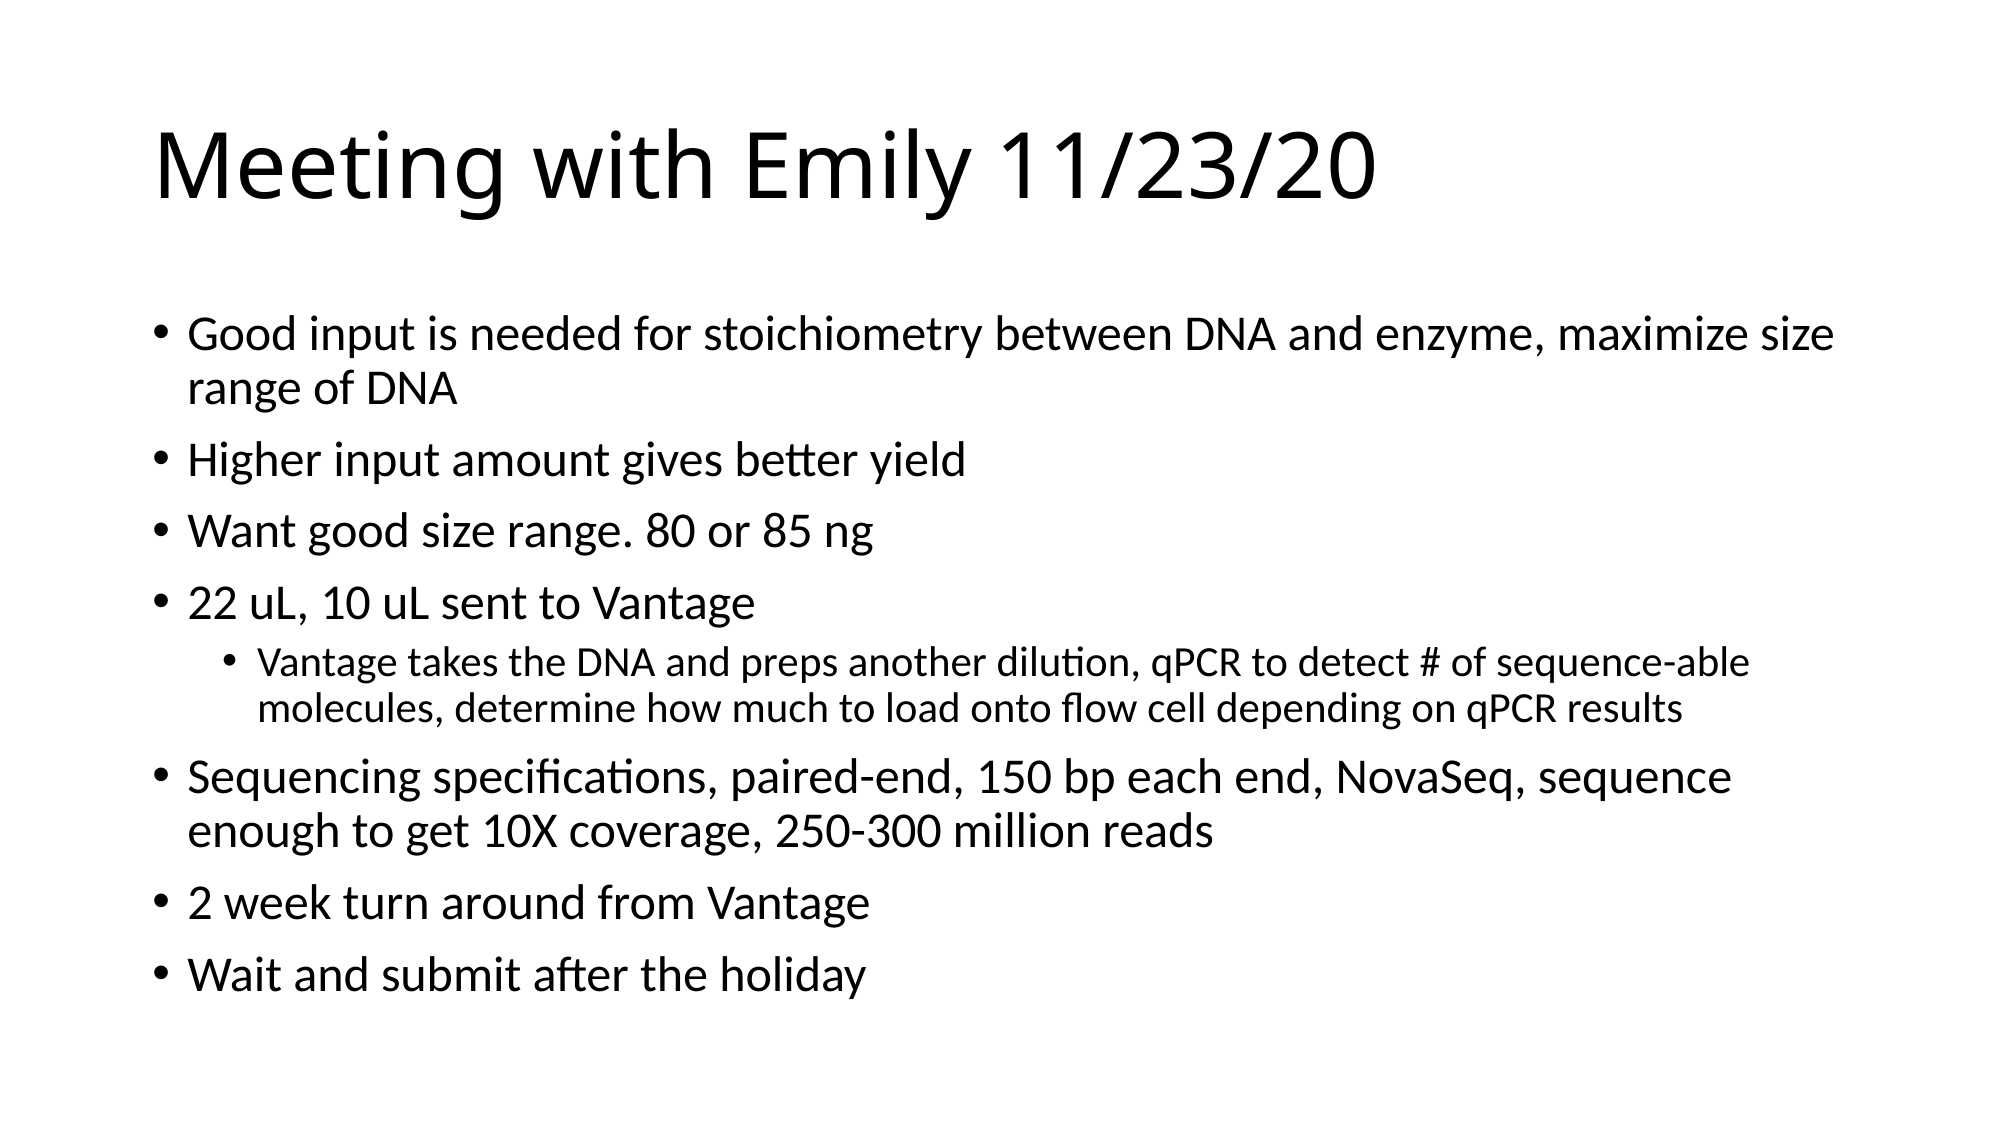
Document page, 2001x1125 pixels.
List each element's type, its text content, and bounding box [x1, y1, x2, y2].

list Good input is needed for stoichiometry between DNA and enzyme, maximize size range of DNA Higher input amount gives better yield Want good size range. 80 or 85 ng 22 uL, 10 uL sent to Vantage Vantage takes the DNA and preps another dilution, qPCR to detect # of sequence-able molecules, determine how much to load onto flow cell depending on qPCR results Sequencing specifications, paired-end, 150 bp each end, NovaSeq, sequence enough to get 10X coverage, 250-300 million reads 2 week turn around from Vantage Wait and submit after the holiday [137, 299, 1863, 1014]
title Meeting with Emily 11/23/20 [137, 59, 1863, 278]
